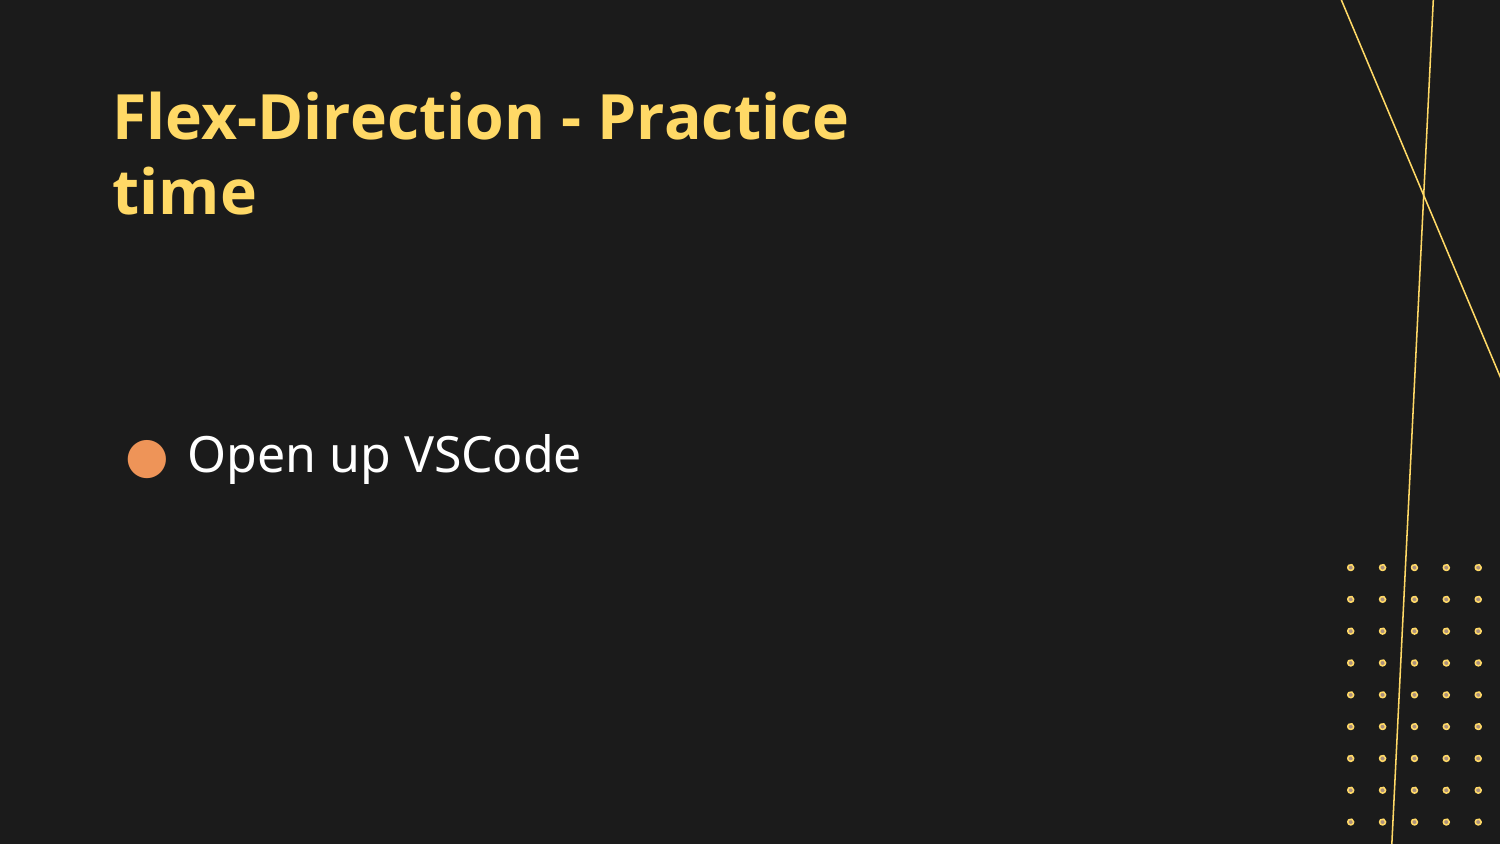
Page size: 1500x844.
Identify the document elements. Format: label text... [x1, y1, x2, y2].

title Flex-Direction - Practice time [97, 61, 885, 156]
list Open up VSCode [97, 407, 1284, 814]
